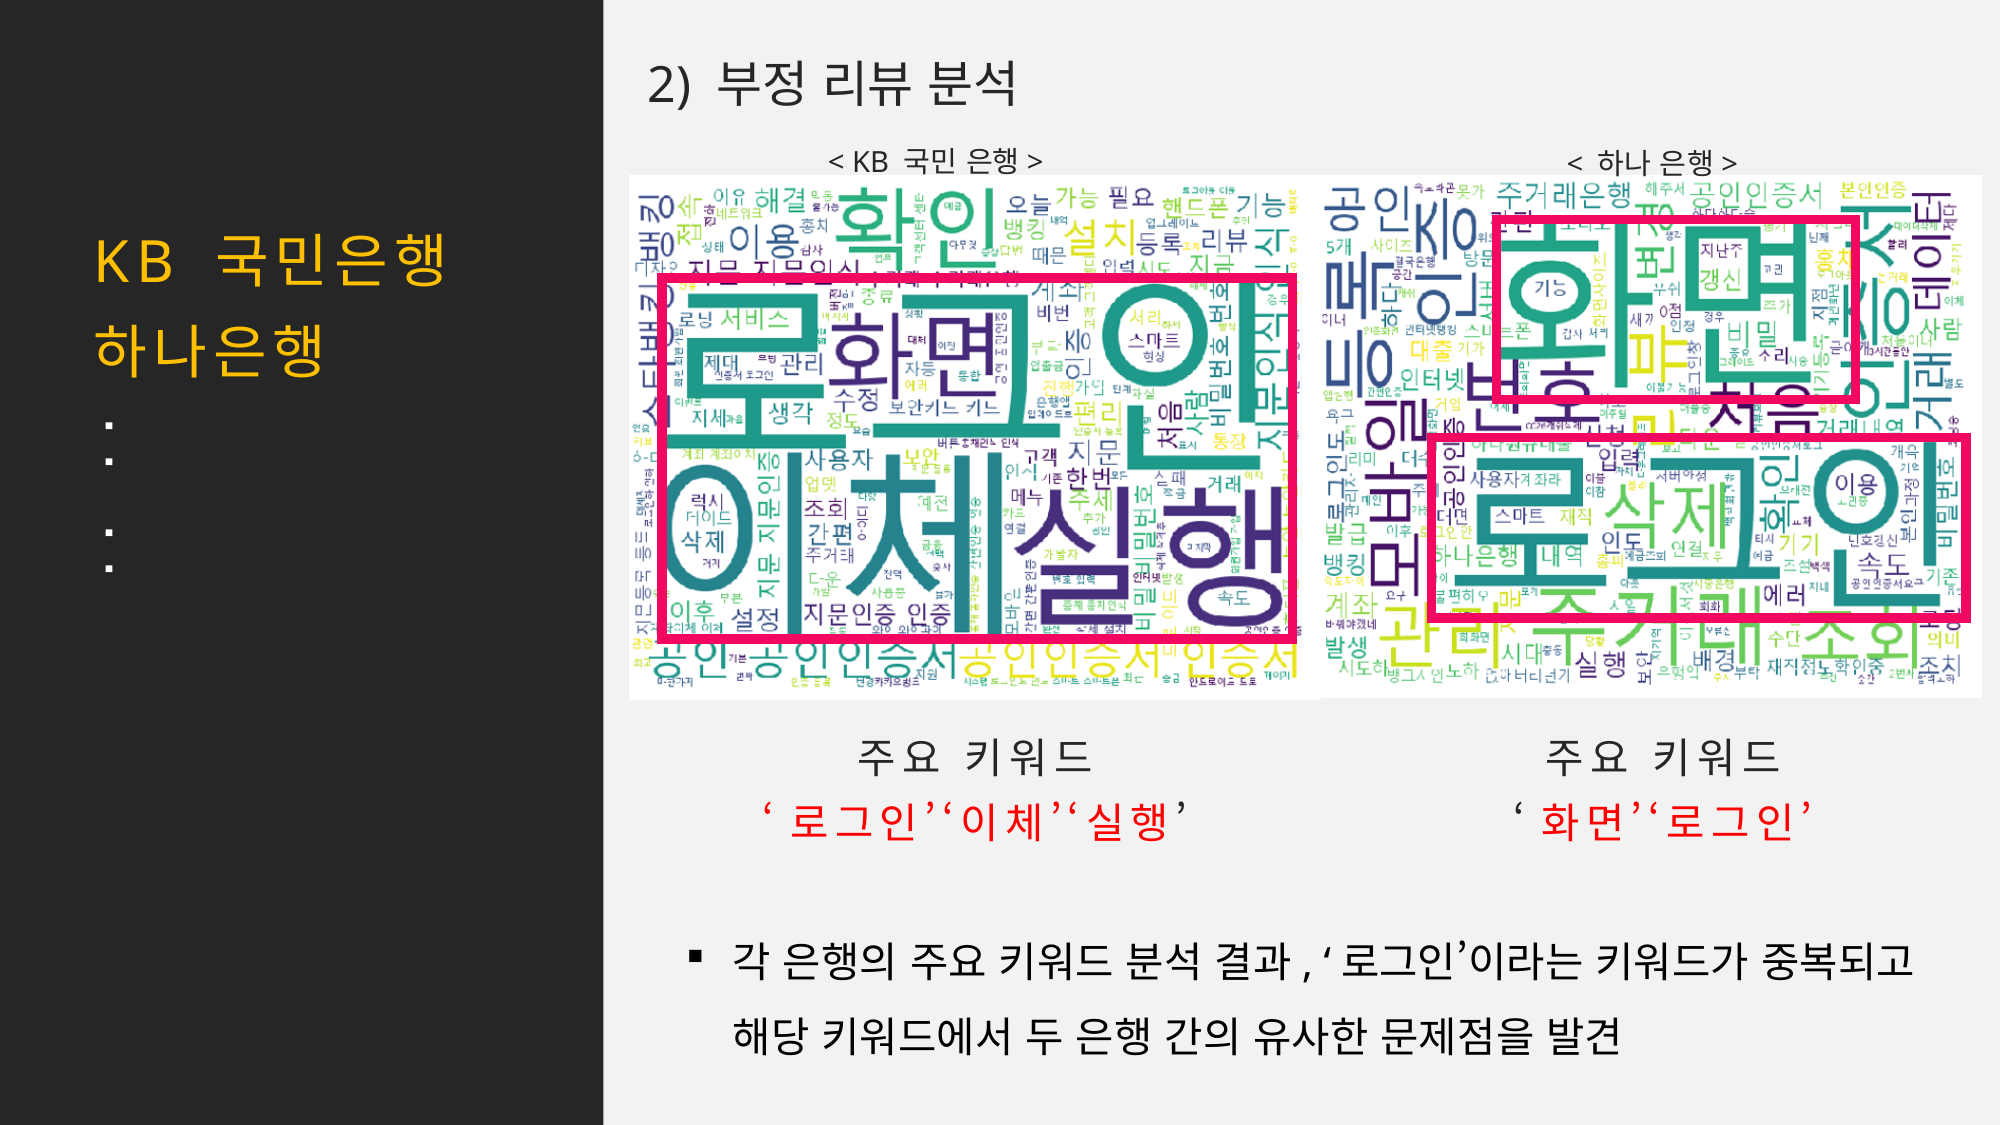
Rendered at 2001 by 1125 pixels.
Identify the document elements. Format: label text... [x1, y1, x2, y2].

picture [629, 175, 1982, 700]
text_box 주요 키워드 ‘로그인’‘이체’‘실행’ [629, 709, 1317, 855]
text_box 주요 키워드 ‘화면’‘로그인’ [1317, 709, 2000, 855]
text_box < KB 국민 은행> [552, 125, 1319, 186]
text_box [0, 0, 604, 1125]
text_box < 하나 은행> [1306, 127, 1998, 188]
text_box 2) 부정 리뷰 분석 [632, 27, 1036, 121]
text_box KB 국민은행 하나은행 [78, 196, 464, 393]
text_box KB국민은행 < 원터치 개인 > 평균 평점 3.4 하나은행 < 하나원큐 > 평균 평점 3.1 [89, 399, 443, 593]
text_box 03 [0, 60, 213, 364]
text_box 각 은행의 주요 키워드 분석 결과, ‘로그인’이라는 키워드가 중복되고 해당 키워드에서 두 은행 간의 유사한 문제점을 발견 [671, 903, 1952, 1069]
